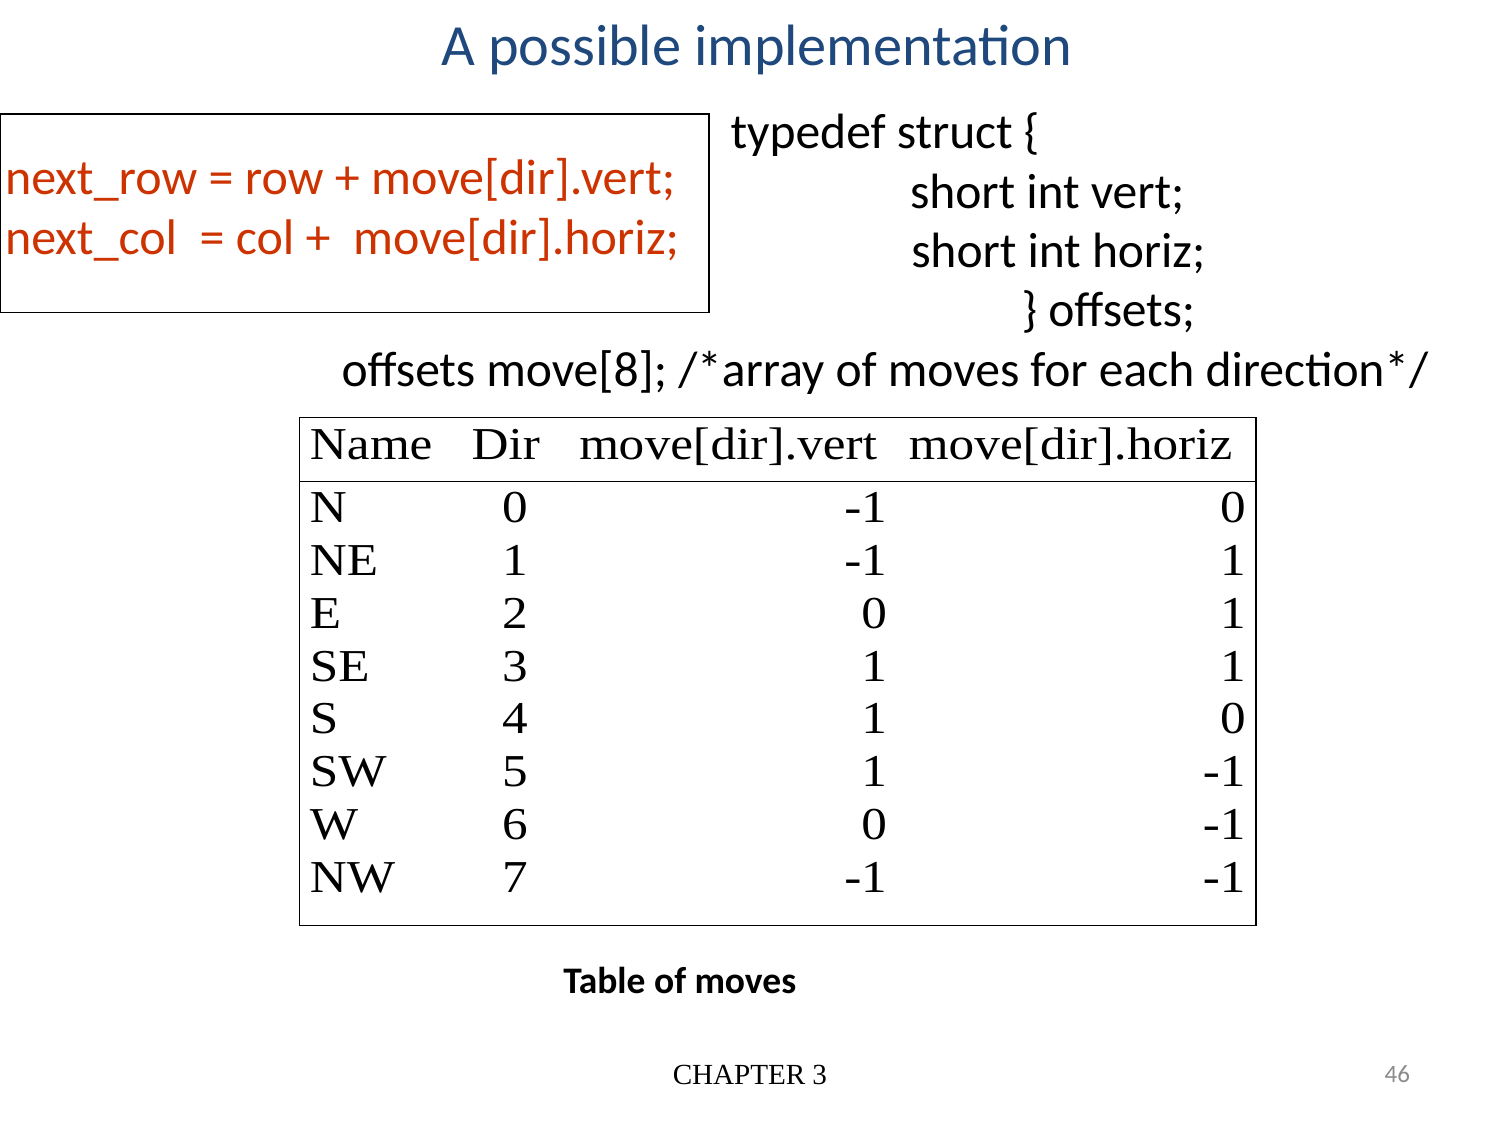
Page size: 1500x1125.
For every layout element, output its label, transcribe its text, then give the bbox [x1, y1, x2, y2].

slide_number 46 [1074, 1042, 1425, 1103]
text_box A possible implementation [426, 0, 1087, 85]
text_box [284, 416, 1313, 1019]
title typedef struct { short int vert; short int horiz; } offsets; offsets move[8]; /*array of moves for each direction*/ [295, 91, 1475, 405]
text_box [0, 113, 710, 313]
footer CHAPTER 3 [512, 1042, 988, 1103]
